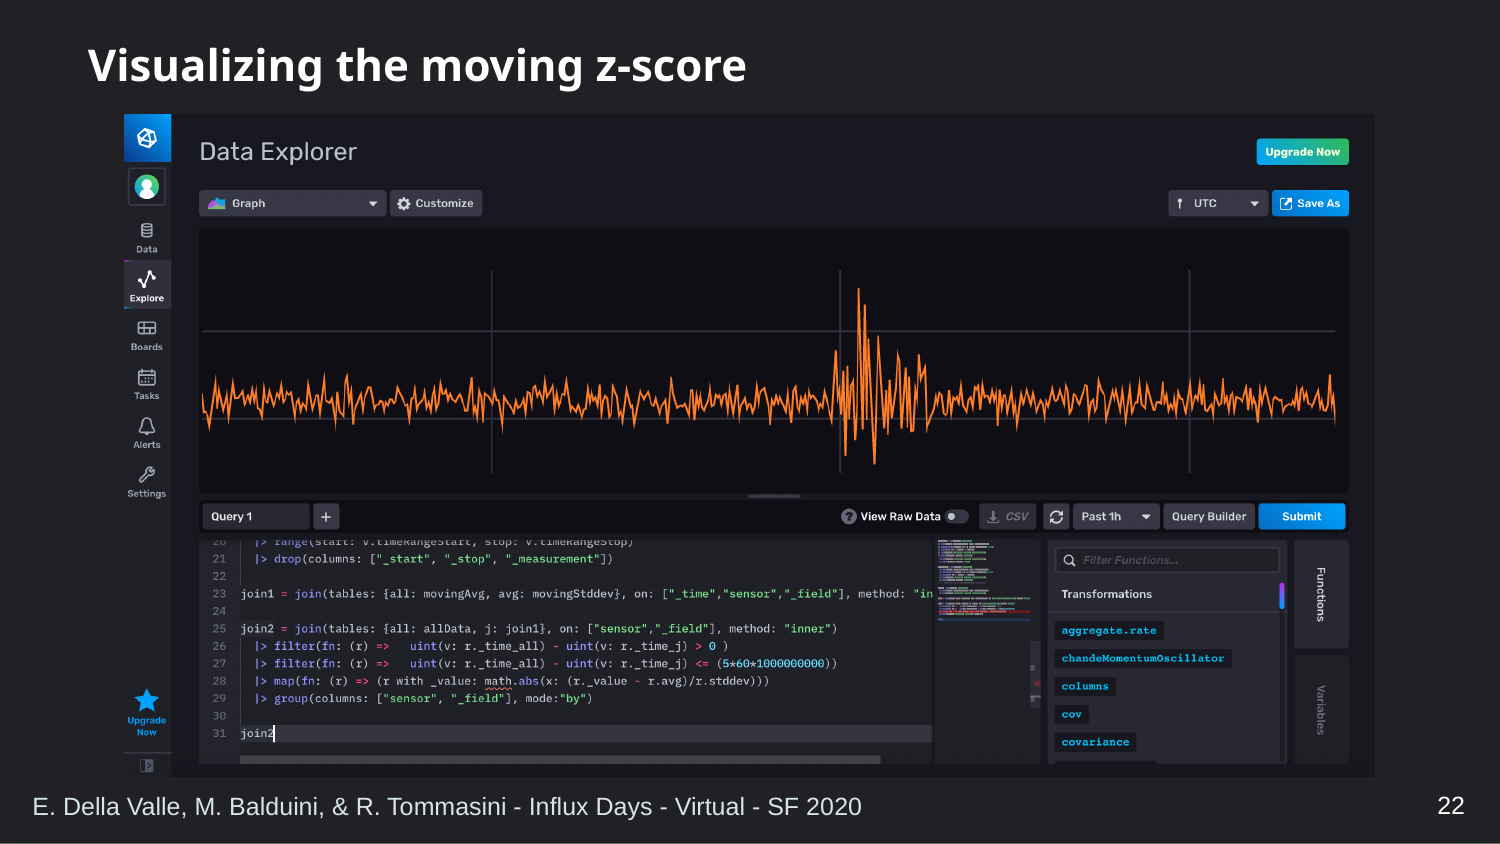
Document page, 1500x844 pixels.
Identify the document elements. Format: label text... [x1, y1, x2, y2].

title Visualizing the moving z-score [76, 18, 1424, 115]
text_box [124, 114, 1376, 777]
slide_number 22 [1142, 782, 1481, 828]
footer E. Della Valle, M. Balduini, & R. Tommasini - Influx Days - Virtual - SF 2020 [17, 783, 1135, 828]
